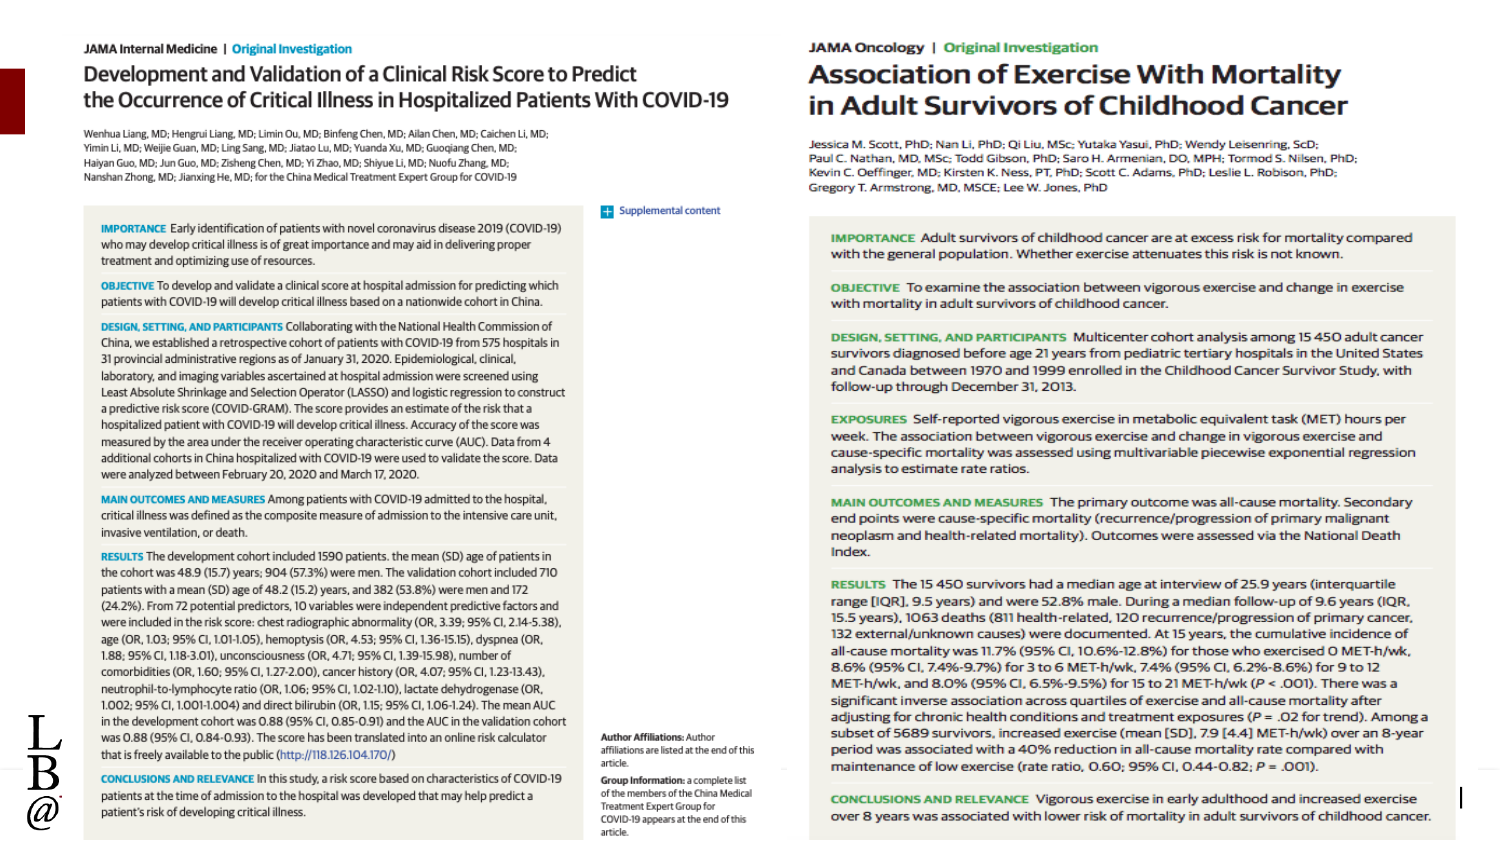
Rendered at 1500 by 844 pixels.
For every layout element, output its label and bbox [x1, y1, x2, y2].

picture [787, 22, 1478, 840]
list [62, 34, 781, 840]
picture [23, 708, 62, 836]
